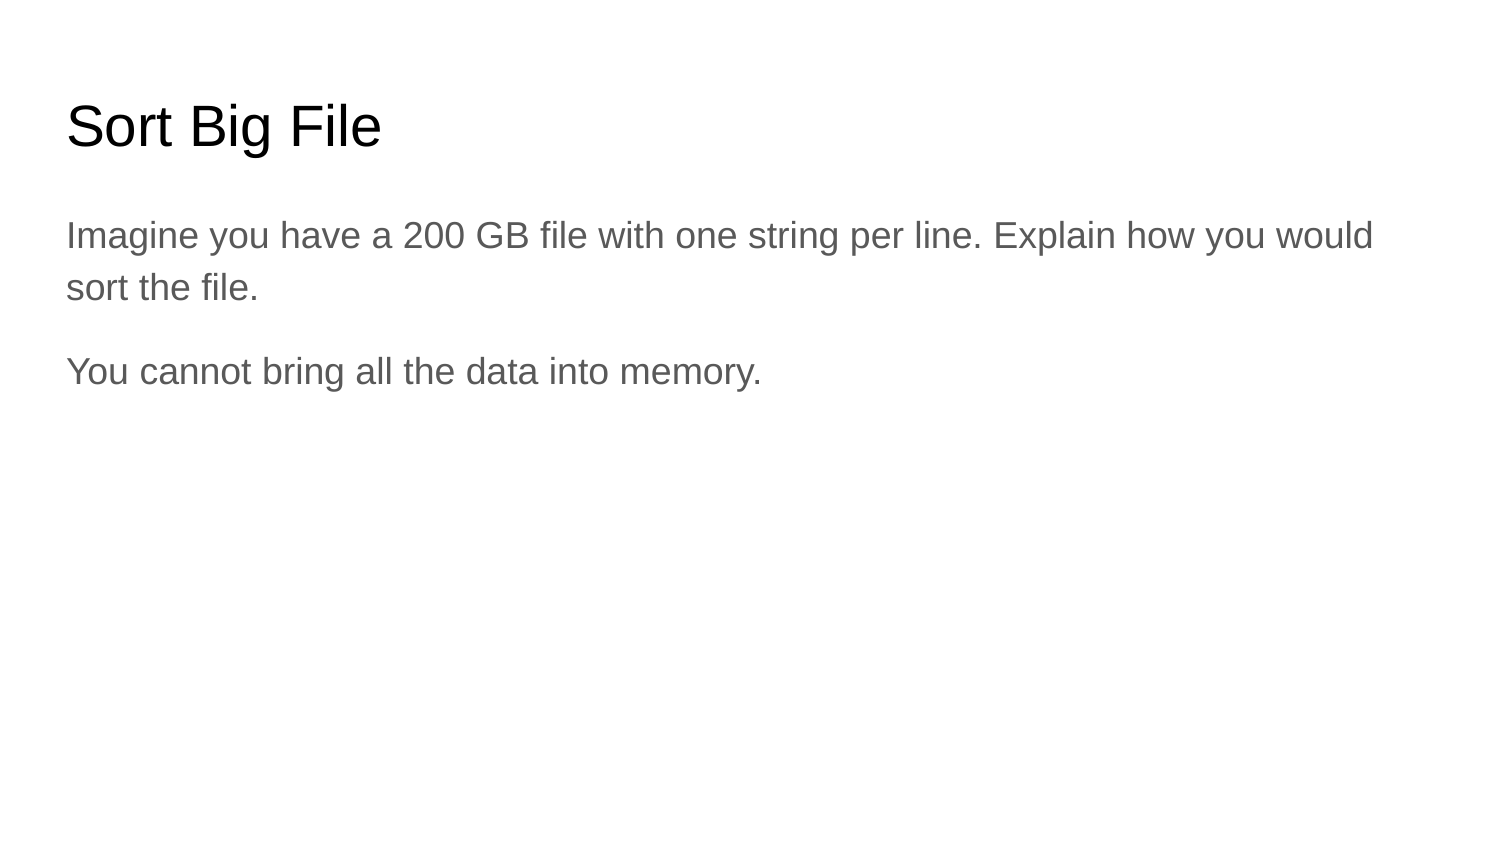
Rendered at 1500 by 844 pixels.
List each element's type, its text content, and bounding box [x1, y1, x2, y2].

list Imagine you have a 200 GB file with one string per line. Explain how you would sort the file. You cannot bring all the data into memory. [51, 189, 1449, 750]
title Sort Big File [51, 72, 1449, 167]
